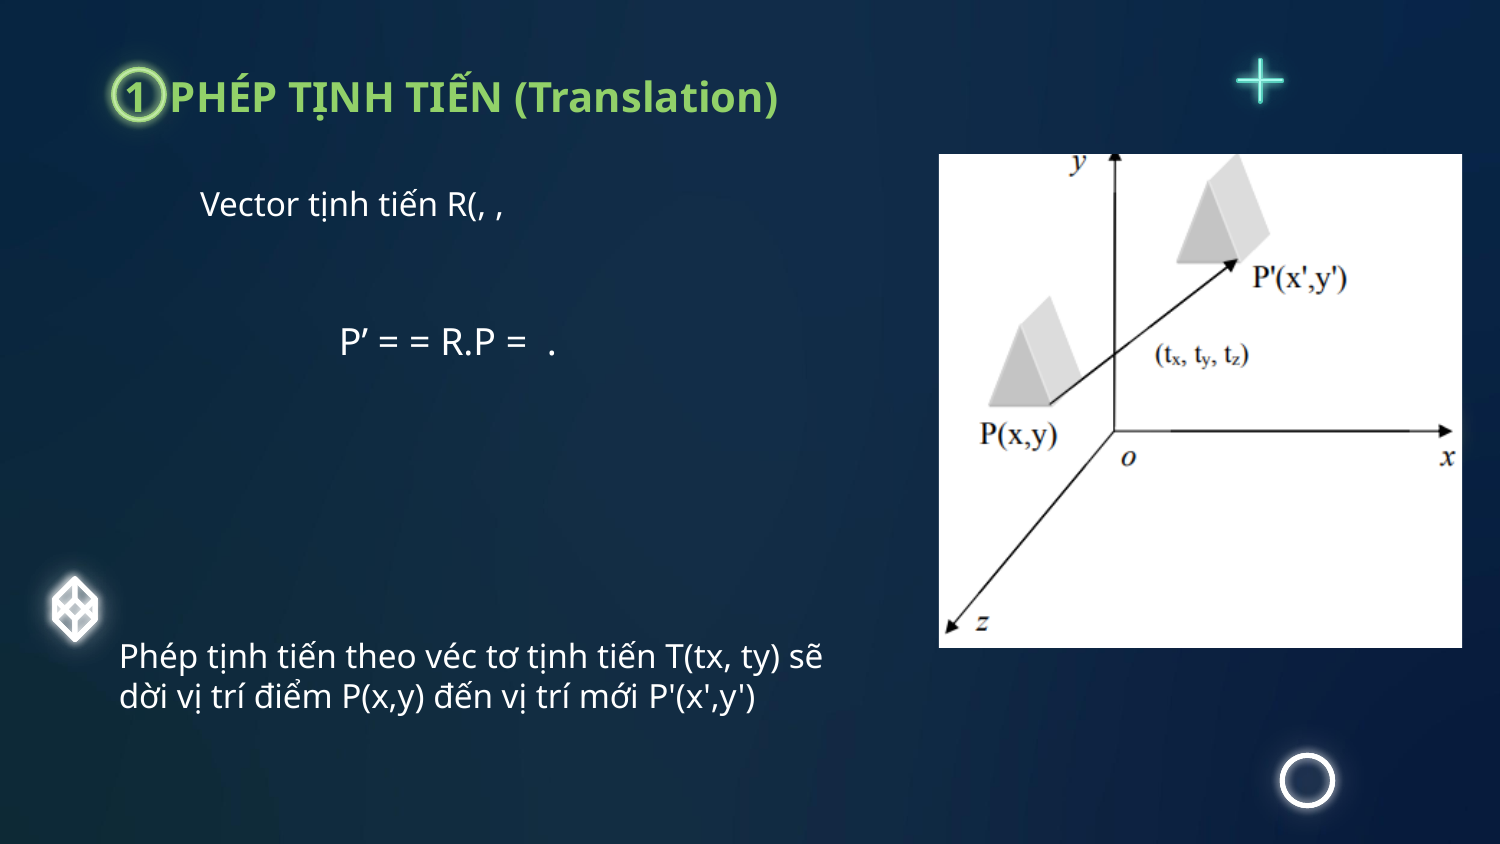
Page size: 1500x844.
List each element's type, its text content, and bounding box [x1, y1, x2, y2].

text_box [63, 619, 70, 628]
text_box [78, 617, 88, 628]
picture [0, 0, 1500, 844]
text_box 1 PHÉP TỊNH TIẾN (Translation) [109, 56, 860, 128]
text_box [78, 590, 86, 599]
text_box Phép tịnh tiến theo véc tơ tịnh tiến T(tx, ty) sẽ dời vị trí điểm P(x,y) đến vị trí mới P'(x',y') [103, 627, 854, 723]
text_box [71, 604, 77, 613]
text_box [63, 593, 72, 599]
